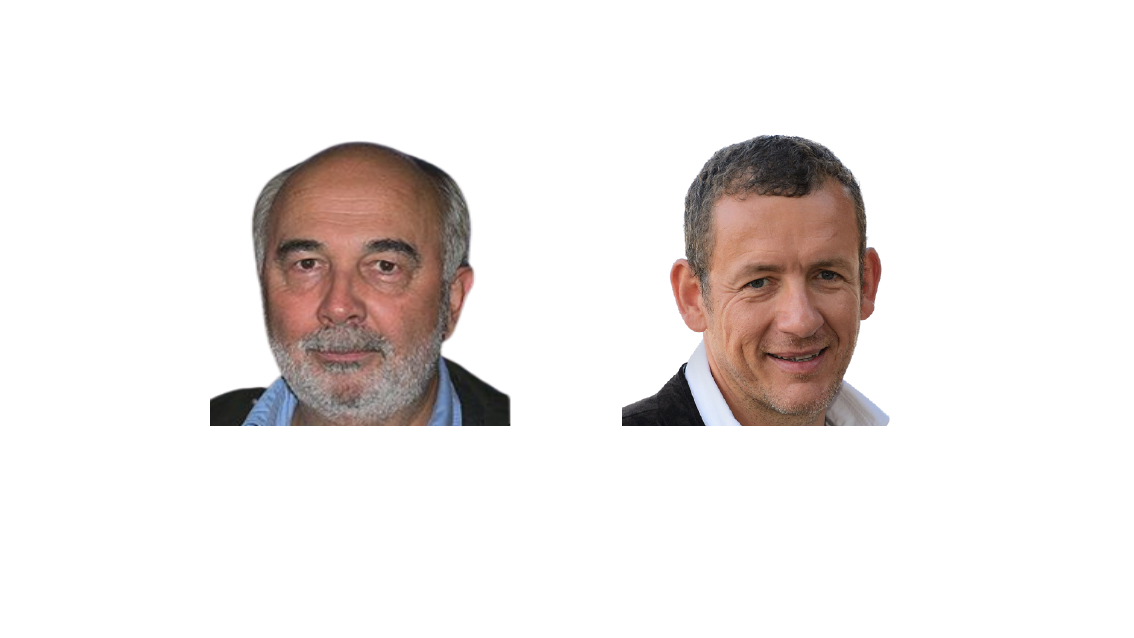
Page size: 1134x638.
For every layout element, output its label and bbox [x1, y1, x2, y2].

picture [209, 124, 512, 426]
picture [622, 124, 923, 426]
